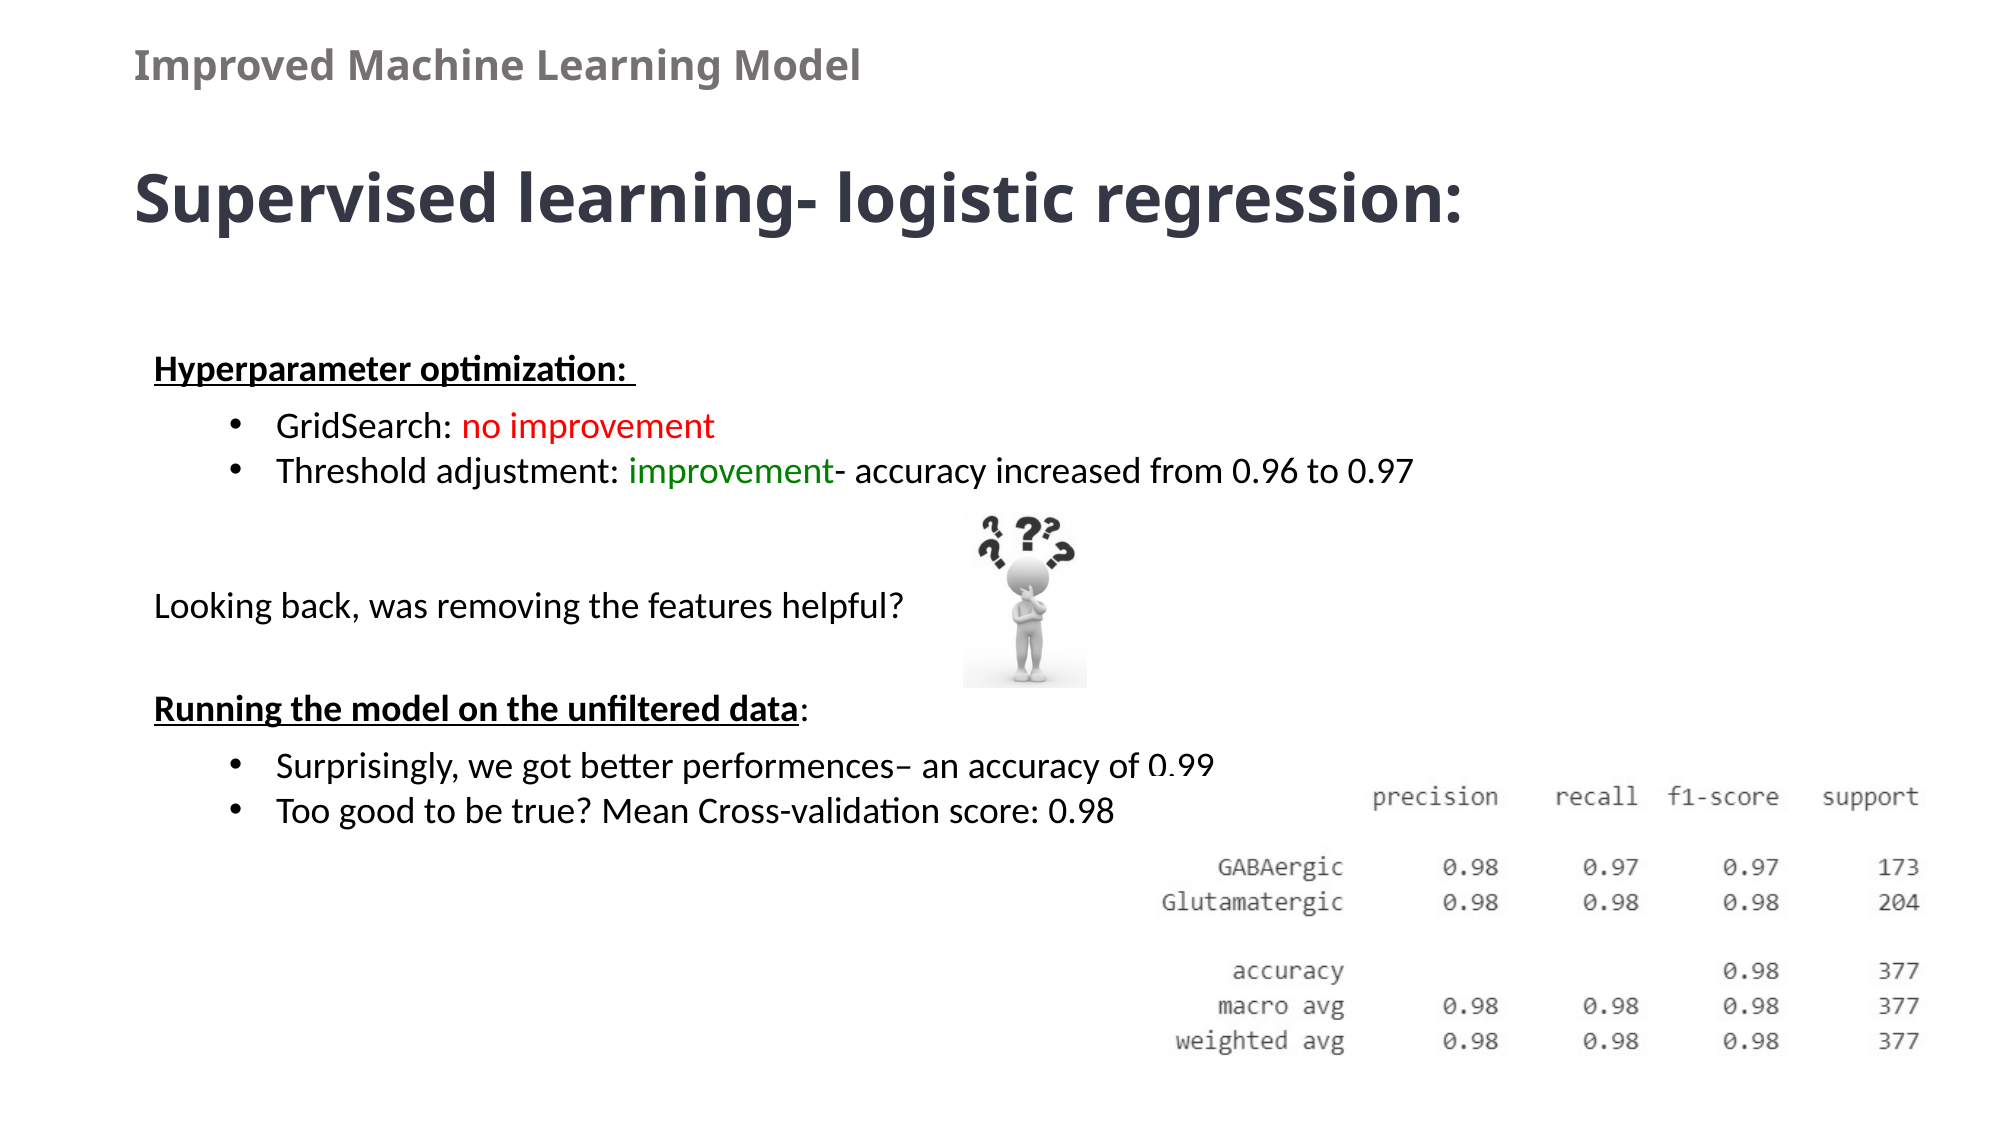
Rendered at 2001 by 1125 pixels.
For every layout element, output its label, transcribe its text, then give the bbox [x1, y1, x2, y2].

text_box Supervised learning- logistic regression: [119, 91, 1939, 310]
picture [1134, 776, 1939, 1078]
picture [963, 510, 1087, 688]
text_box Hyperparameter optimization: GridSearch: no improvement Threshold adjustment: improvement- accuracy increased from 0.96 to 0.97 Looking back, was removing the features helpful? Running the model on the unfiltered data: Surprisingly, we got better performences– an accuracy of 0.99 Too good to be true? Mean Cross-validation score: 0.98 [139, 278, 1806, 1125]
text_box Improved Machine Learning Model [119, 0, 1845, 91]
